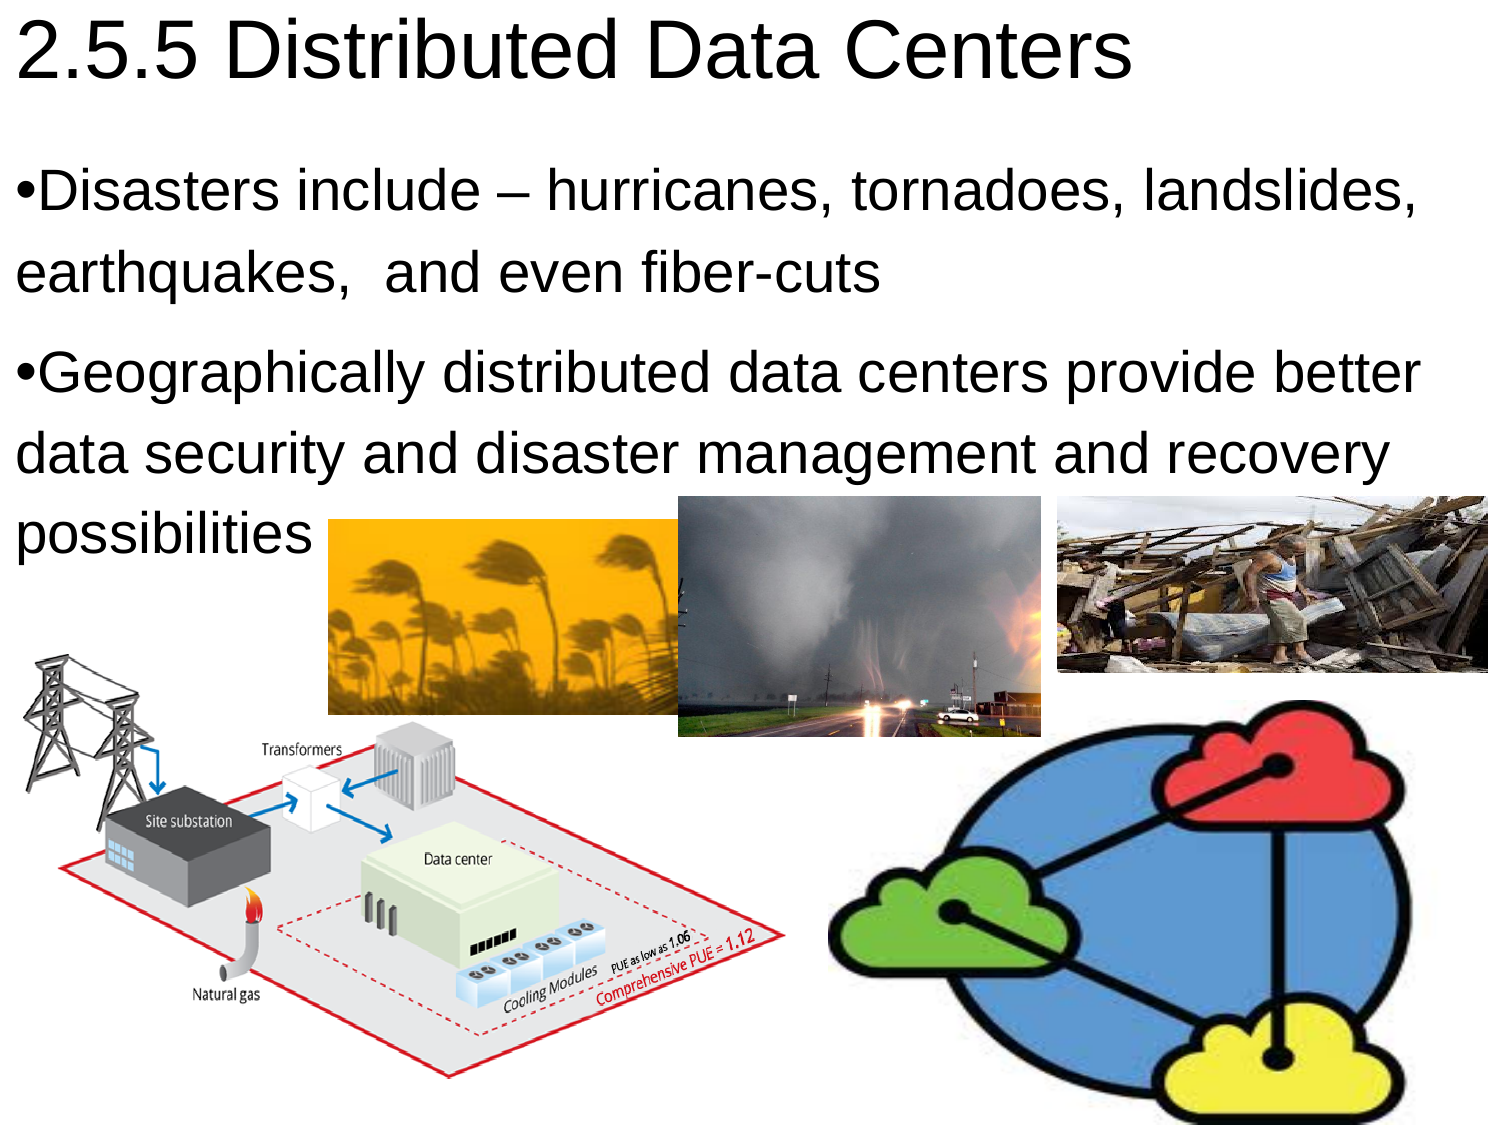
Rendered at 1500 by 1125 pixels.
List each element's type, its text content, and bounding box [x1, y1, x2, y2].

picture [23, 496, 1500, 1125]
list •Disasters include – hurricanes, tornadoes, landslides, earthquakes, and even fiber-cuts •Geographically distributed data centers provide better data security and disaster management and recovery possibilities [0, 122, 1500, 1112]
text_box 2.5.5 Distributed Data Centers [0, 0, 1500, 90]
picture [1057, 496, 1488, 673]
